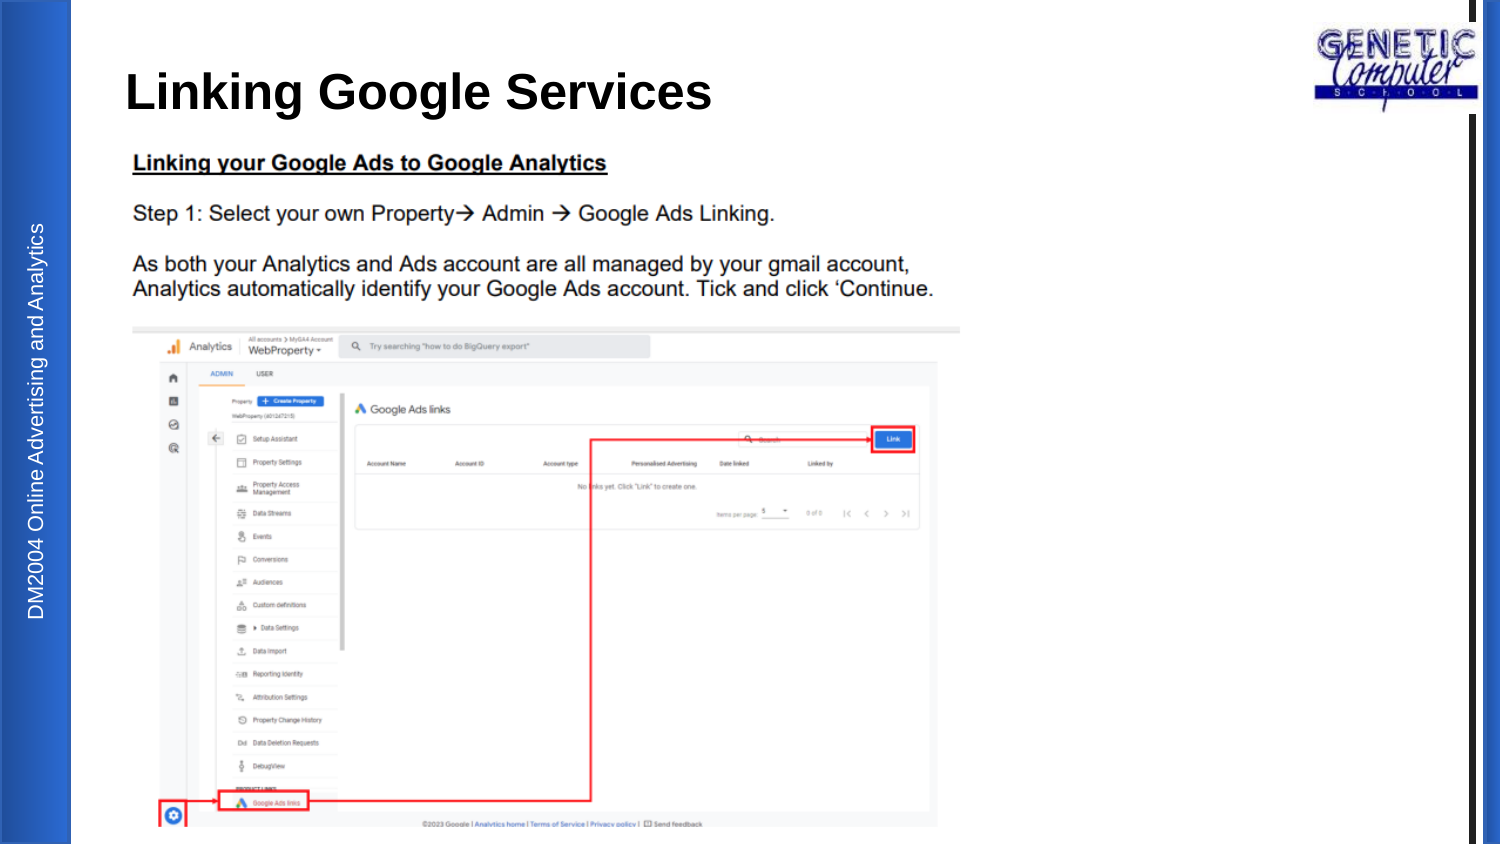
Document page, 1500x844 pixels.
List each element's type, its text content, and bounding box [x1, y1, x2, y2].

picture [109, 134, 980, 834]
title Linking Google Services [109, 43, 1404, 135]
picture [1313, 22, 1482, 114]
